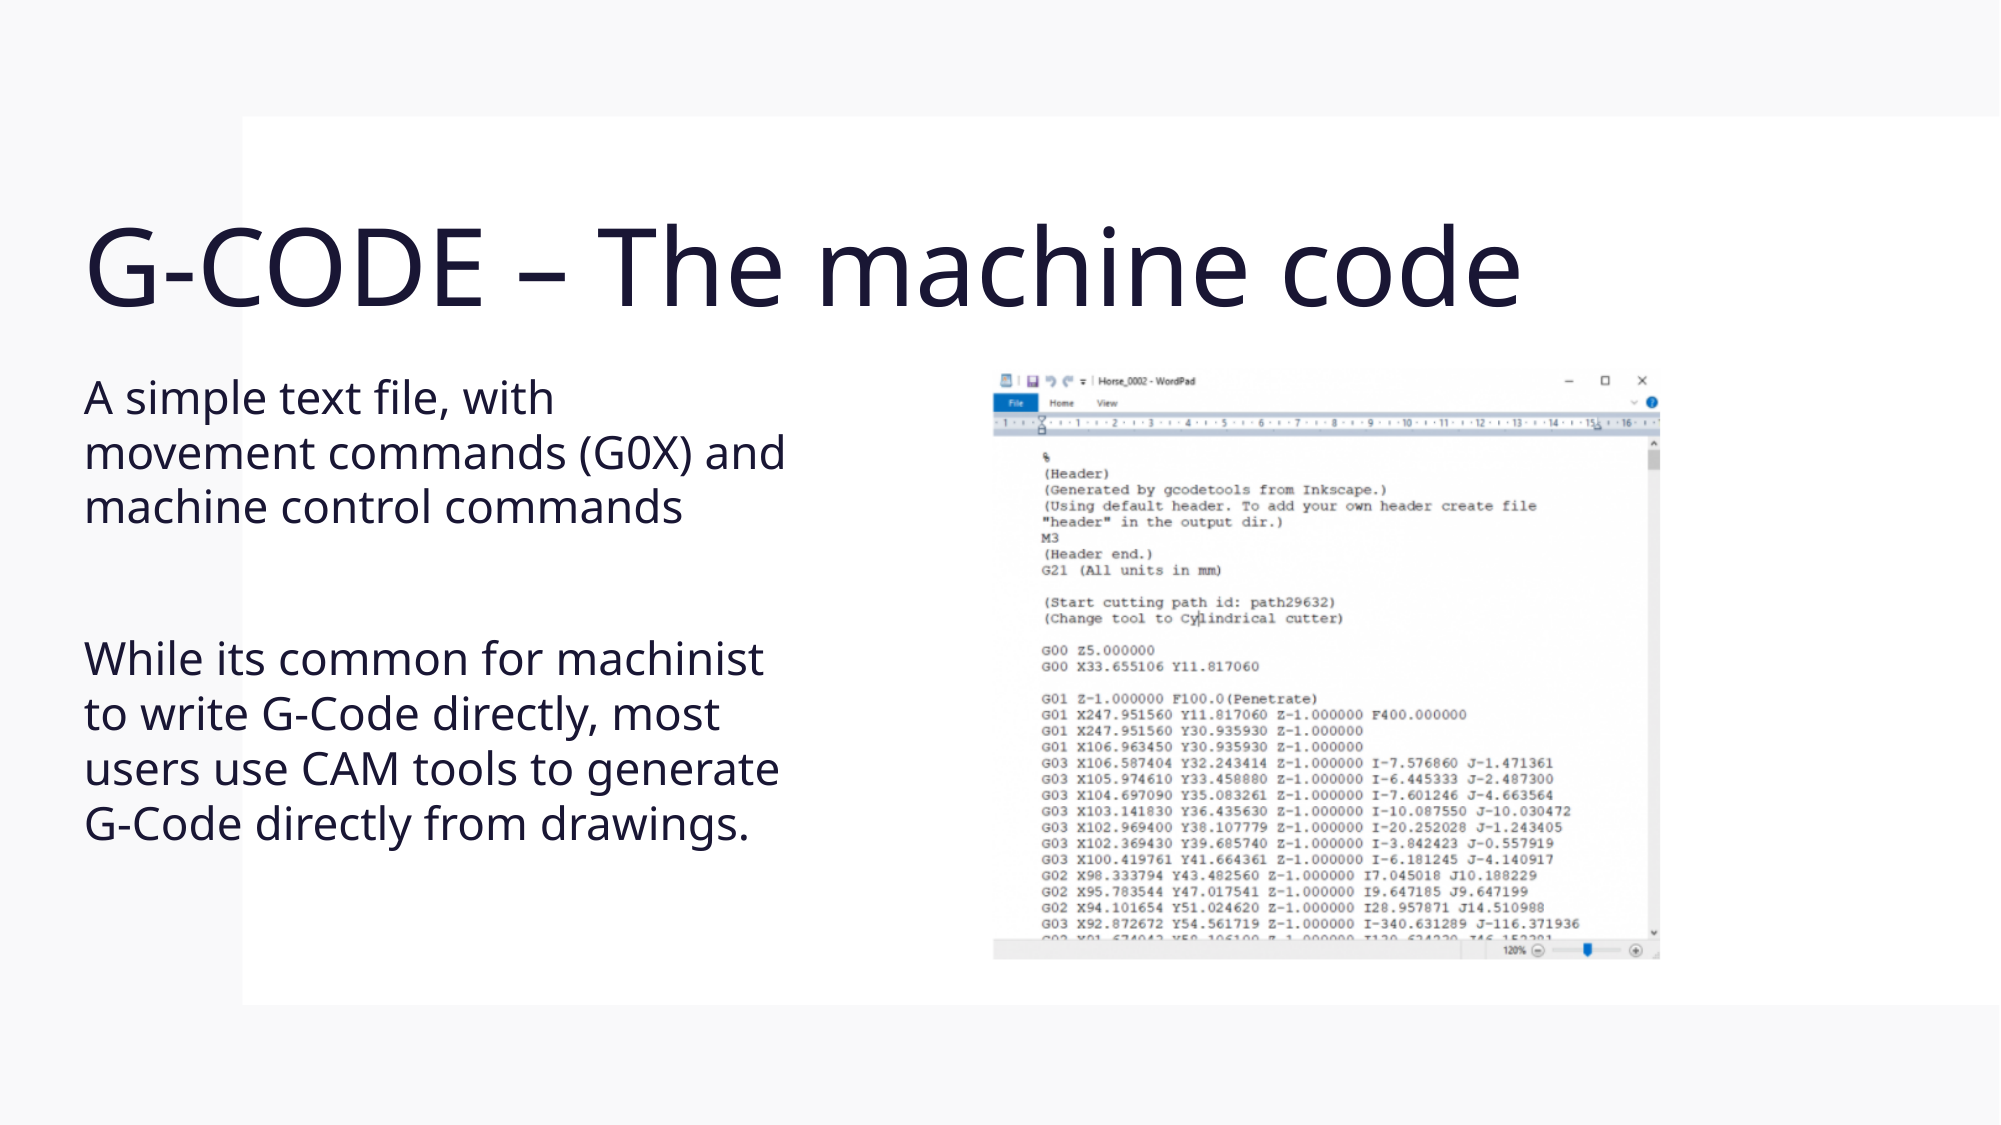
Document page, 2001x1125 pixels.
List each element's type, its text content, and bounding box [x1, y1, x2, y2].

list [973, 360, 1675, 962]
list A simple text file, with movement commands (G0X) and machine control commands While its common for machinist to write G-Code directly, most users use CAM tools to generate G-Code directly from drawings. [68, 360, 806, 963]
title G-CODE – The machine code [68, 75, 1799, 338]
